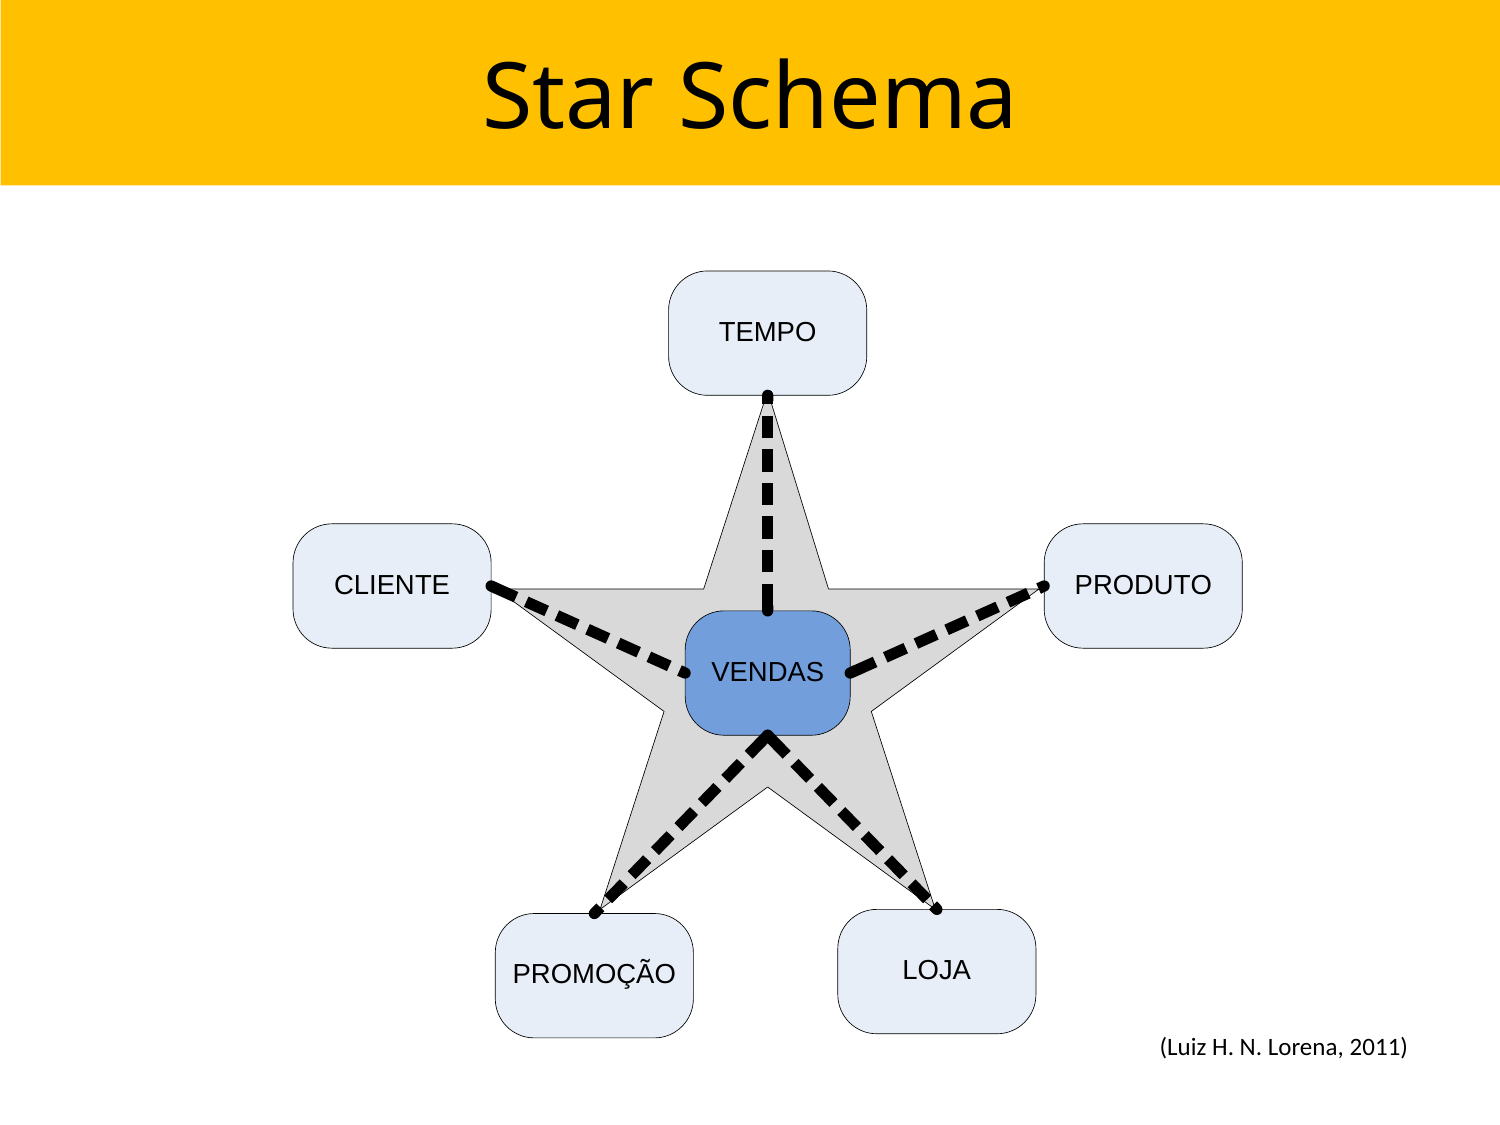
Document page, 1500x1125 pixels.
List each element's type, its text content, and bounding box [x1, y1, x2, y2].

title Star Schema [0, 0, 1500, 186]
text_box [288, 266, 1247, 1042]
text_box (Luiz H. N. Lorena, 2011) [773, 1023, 1424, 1068]
